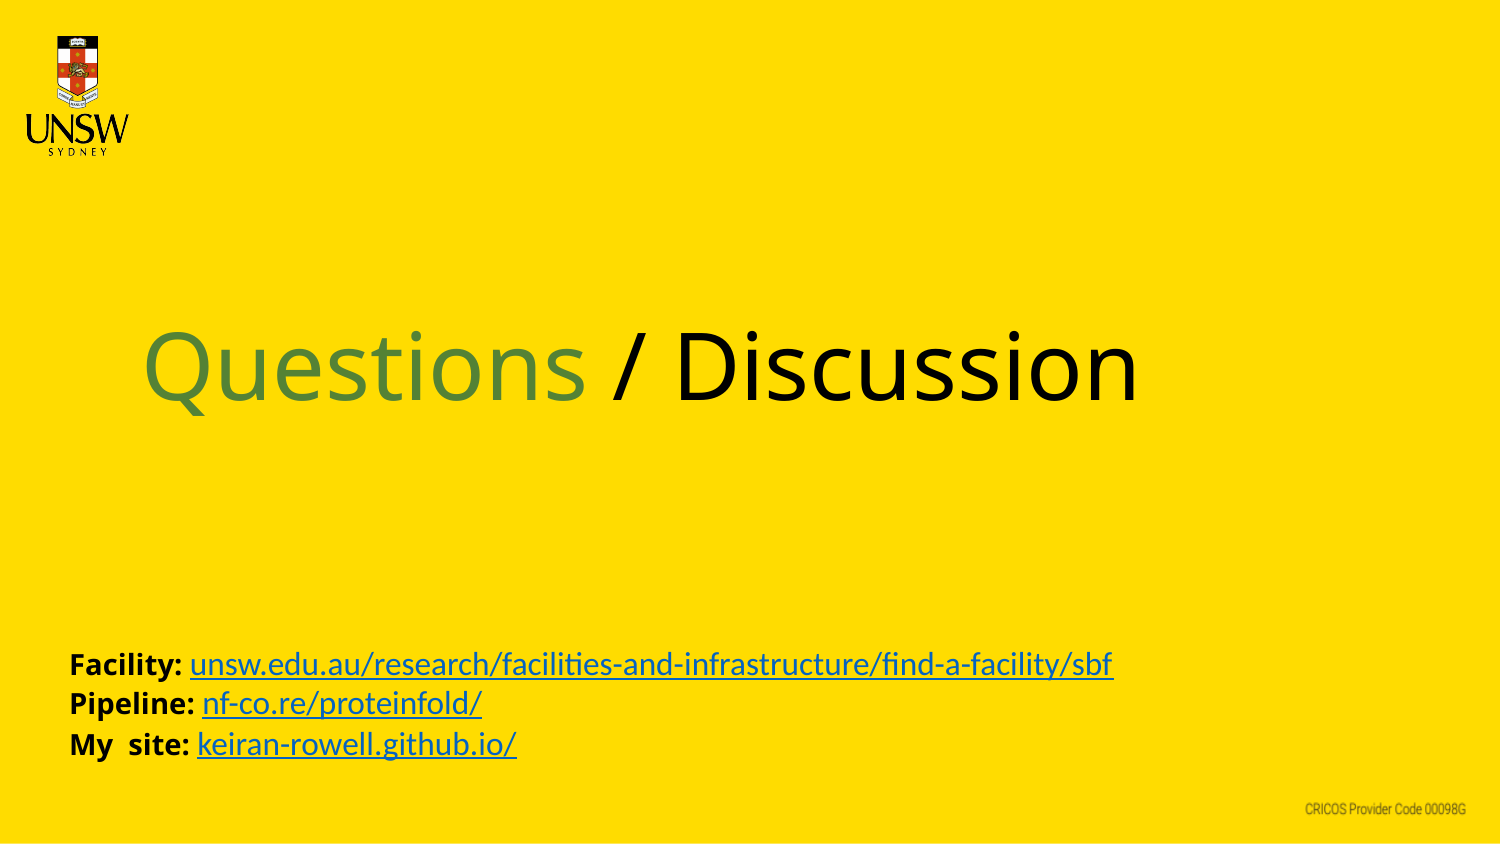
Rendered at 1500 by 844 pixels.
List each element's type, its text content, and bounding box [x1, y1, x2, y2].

picture [26, 36, 129, 156]
text_box Facility: unsw.edu.au/research/facilities-and-infrastructure/find-a-facility/sbf Pipeline: nf-co.re/proteinfold/ My site: keiran-rowell.github.io/ [54, 634, 1460, 770]
title Questions / Discussion [136, 304, 1365, 451]
